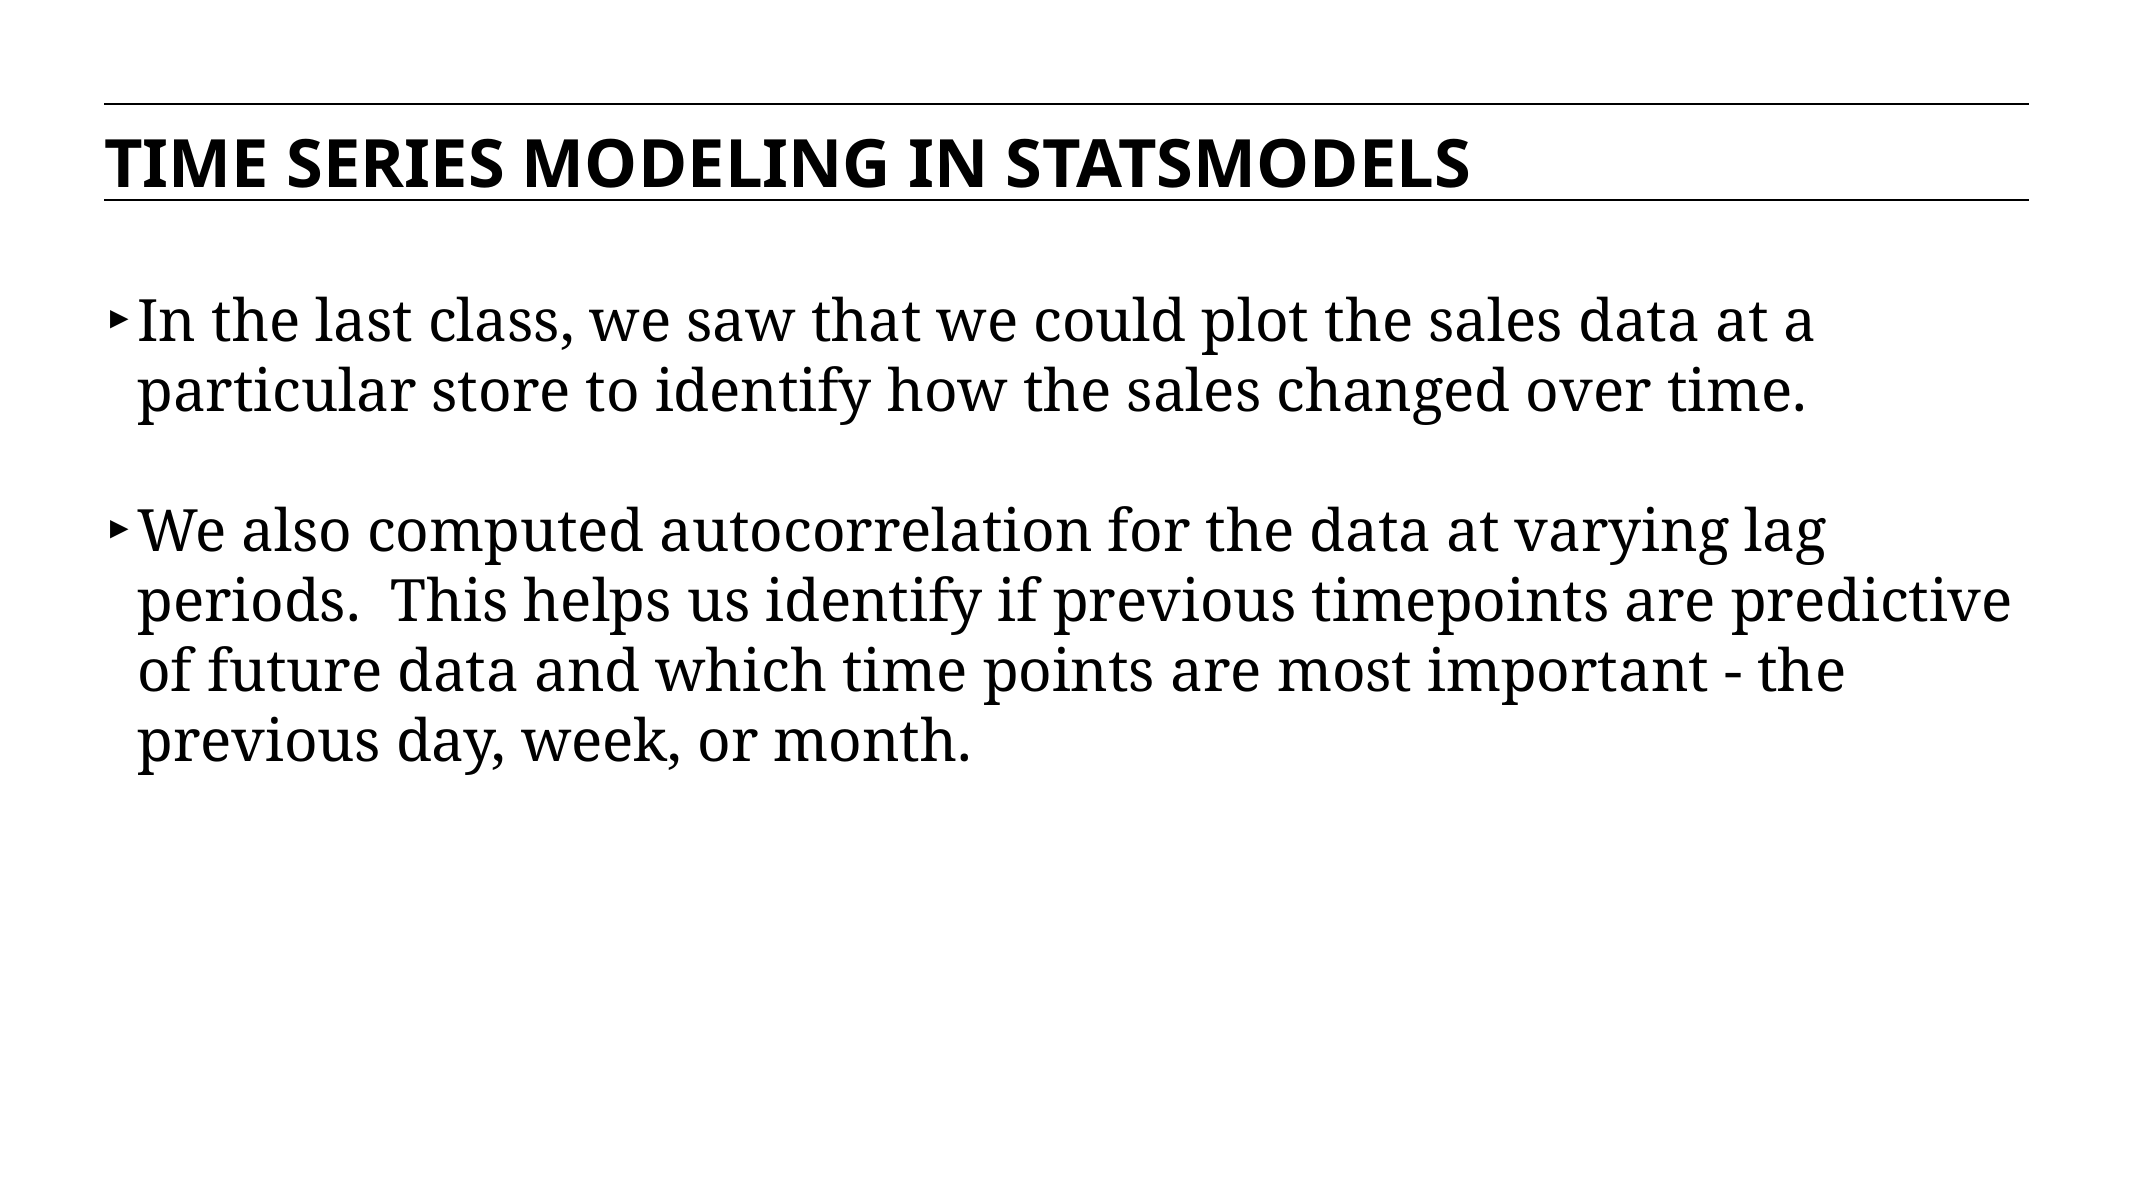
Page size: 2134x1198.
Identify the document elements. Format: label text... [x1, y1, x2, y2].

text_box TIME SERIES MODELING IN STATSMODELS [104, 120, 2030, 192]
list In the last class, we saw that we could plot the sales data at a particular store to identify how the sales changed over time. We also computed autocorrelation for the data at varying lag periods. This helps us identify if previous timepoints are predictive of future data and which time points are most important - the previous day, week, or month. [104, 213, 2030, 839]
